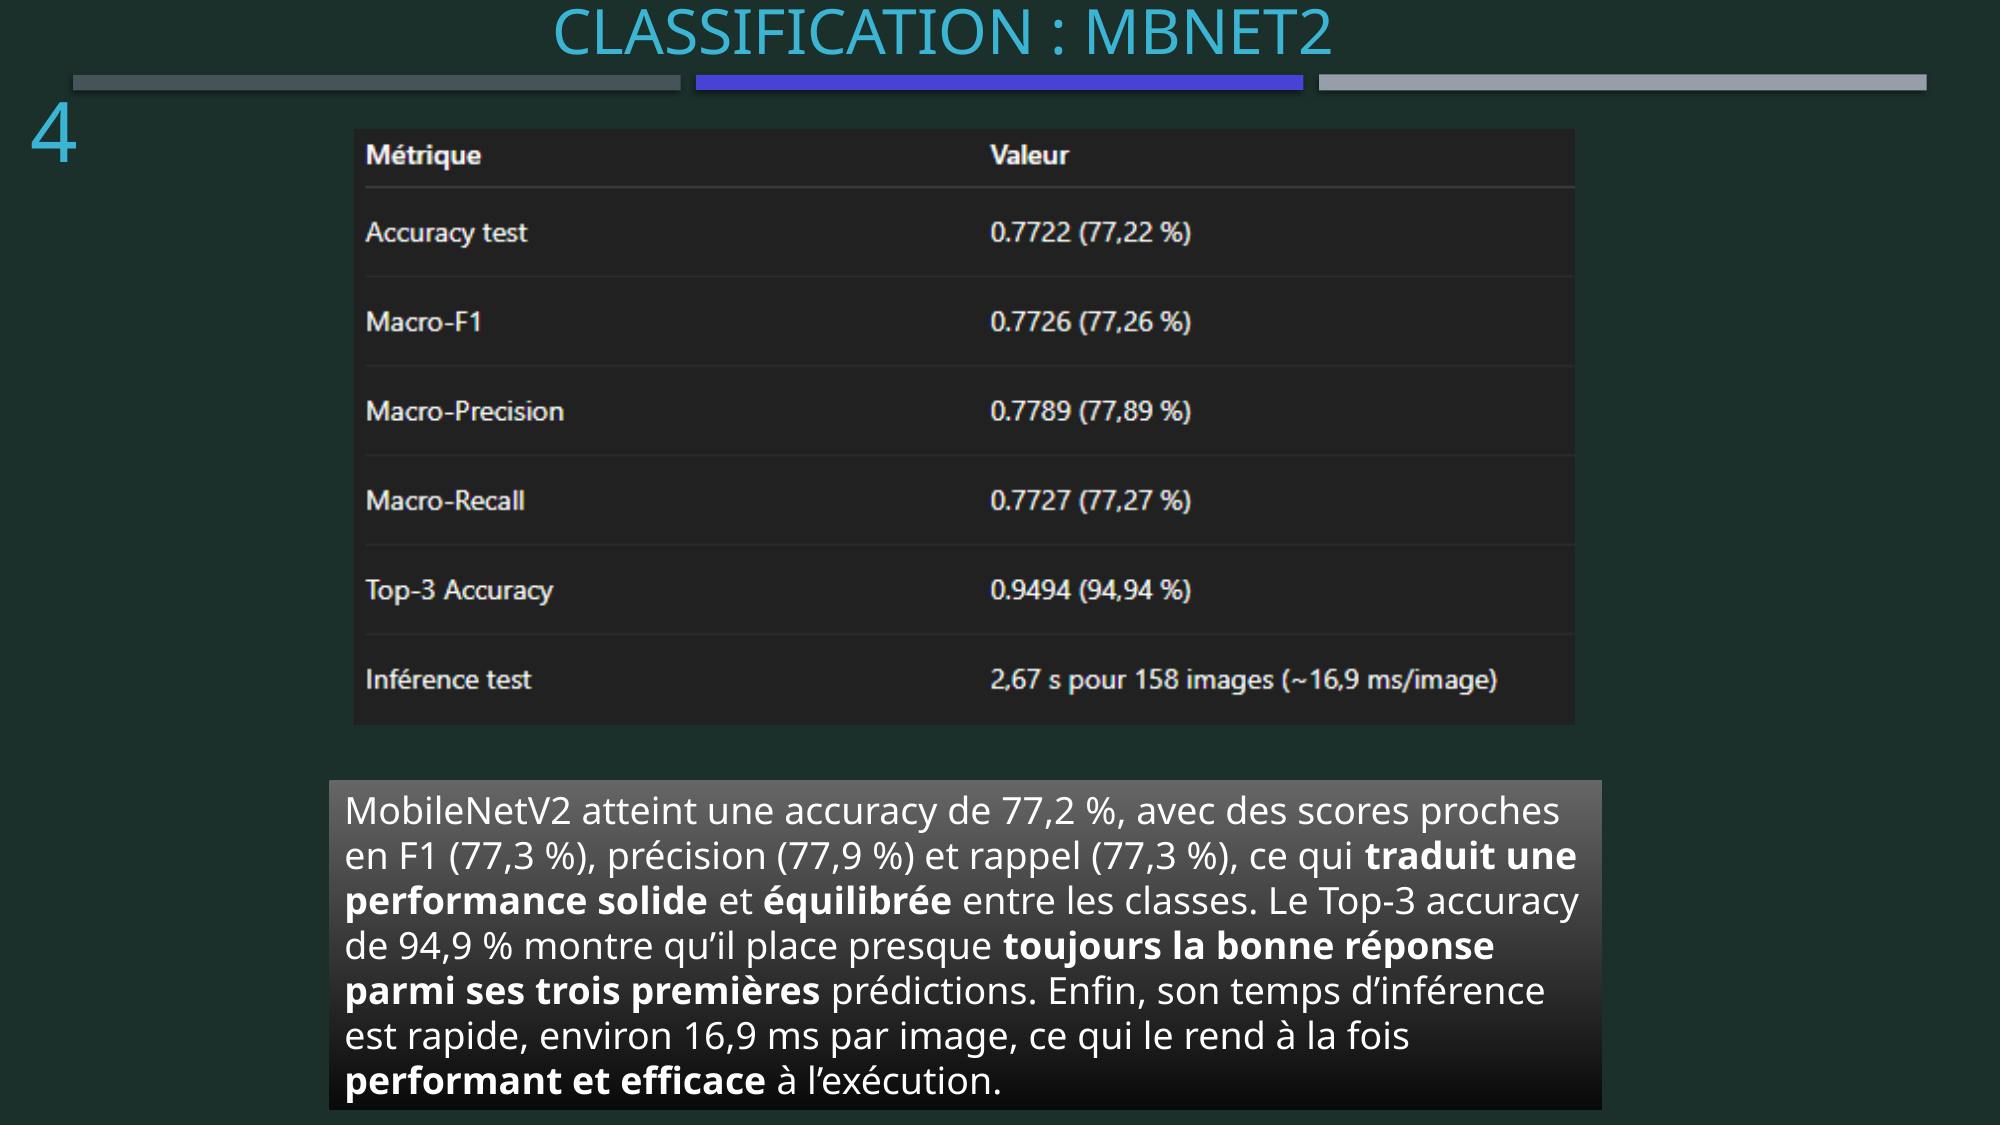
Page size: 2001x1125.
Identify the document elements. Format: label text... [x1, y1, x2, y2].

picture [353, 129, 1576, 725]
title classification : MBNET2 [536, 0, 1395, 94]
text_box 4 [15, 34, 93, 223]
text_box MobileNetV2 atteint une accuracy de 77,2 %, avec des scores proches en F1 (77,3 %), précision (77,9 %) et rappel (77,3 %), ce qui traduit une performance solide et équilibrée entre les classes. Le Top-3 accuracy de 94,9 % montre qu’il place presque toujours la bonne réponse parmi ses trois premières prédictions. Enfin, son temps d’inférence est rapide, environ 16,9 ms par image, ce qui le rend à la fois performant et efficace à l’exécution. [329, 780, 1602, 1110]
